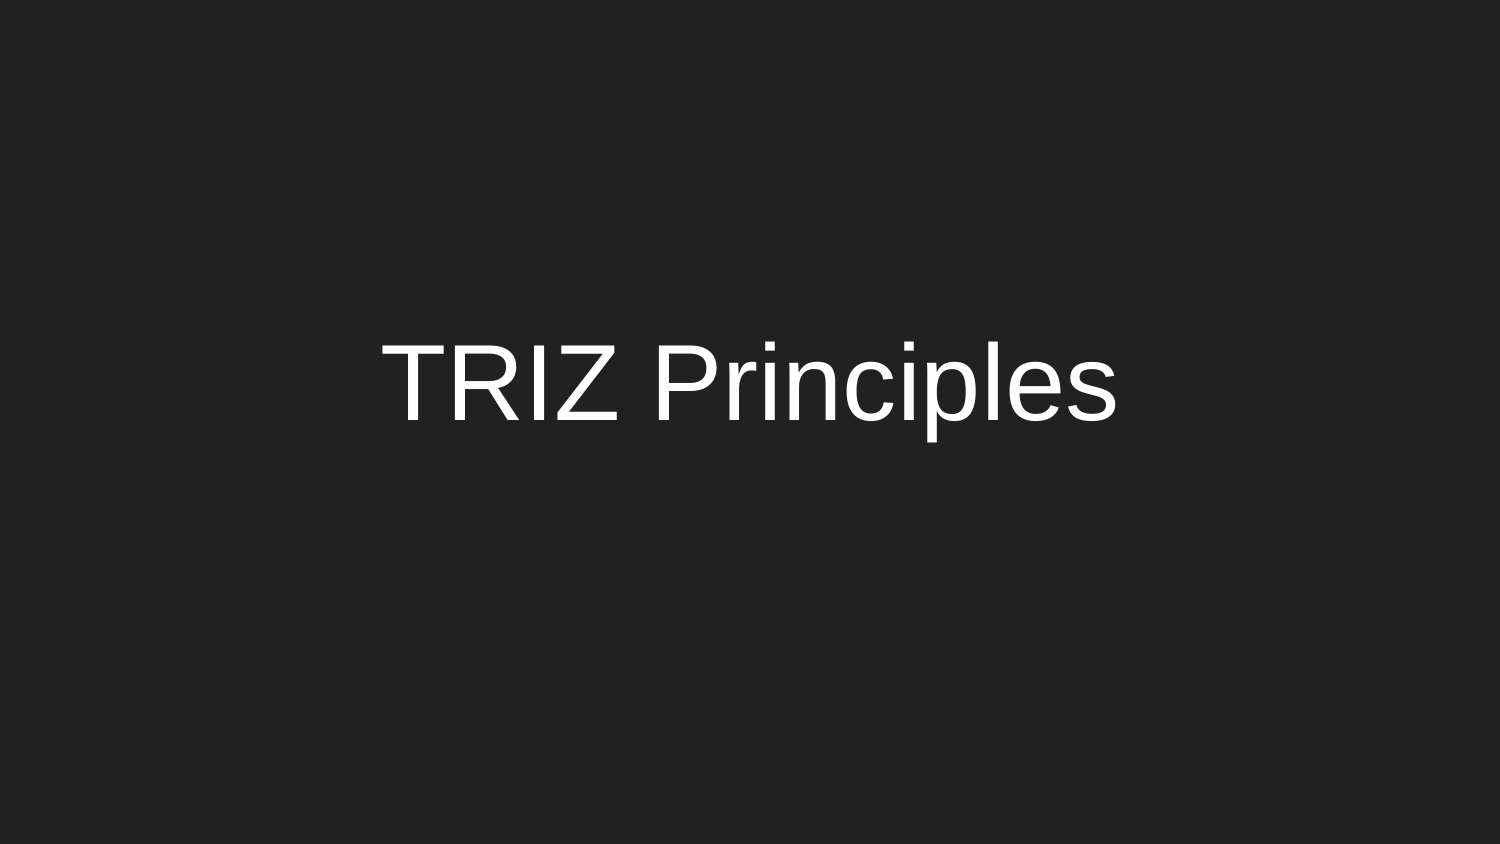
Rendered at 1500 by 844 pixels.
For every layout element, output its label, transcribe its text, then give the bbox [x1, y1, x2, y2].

title TRIZ Principles [51, 122, 1449, 459]
